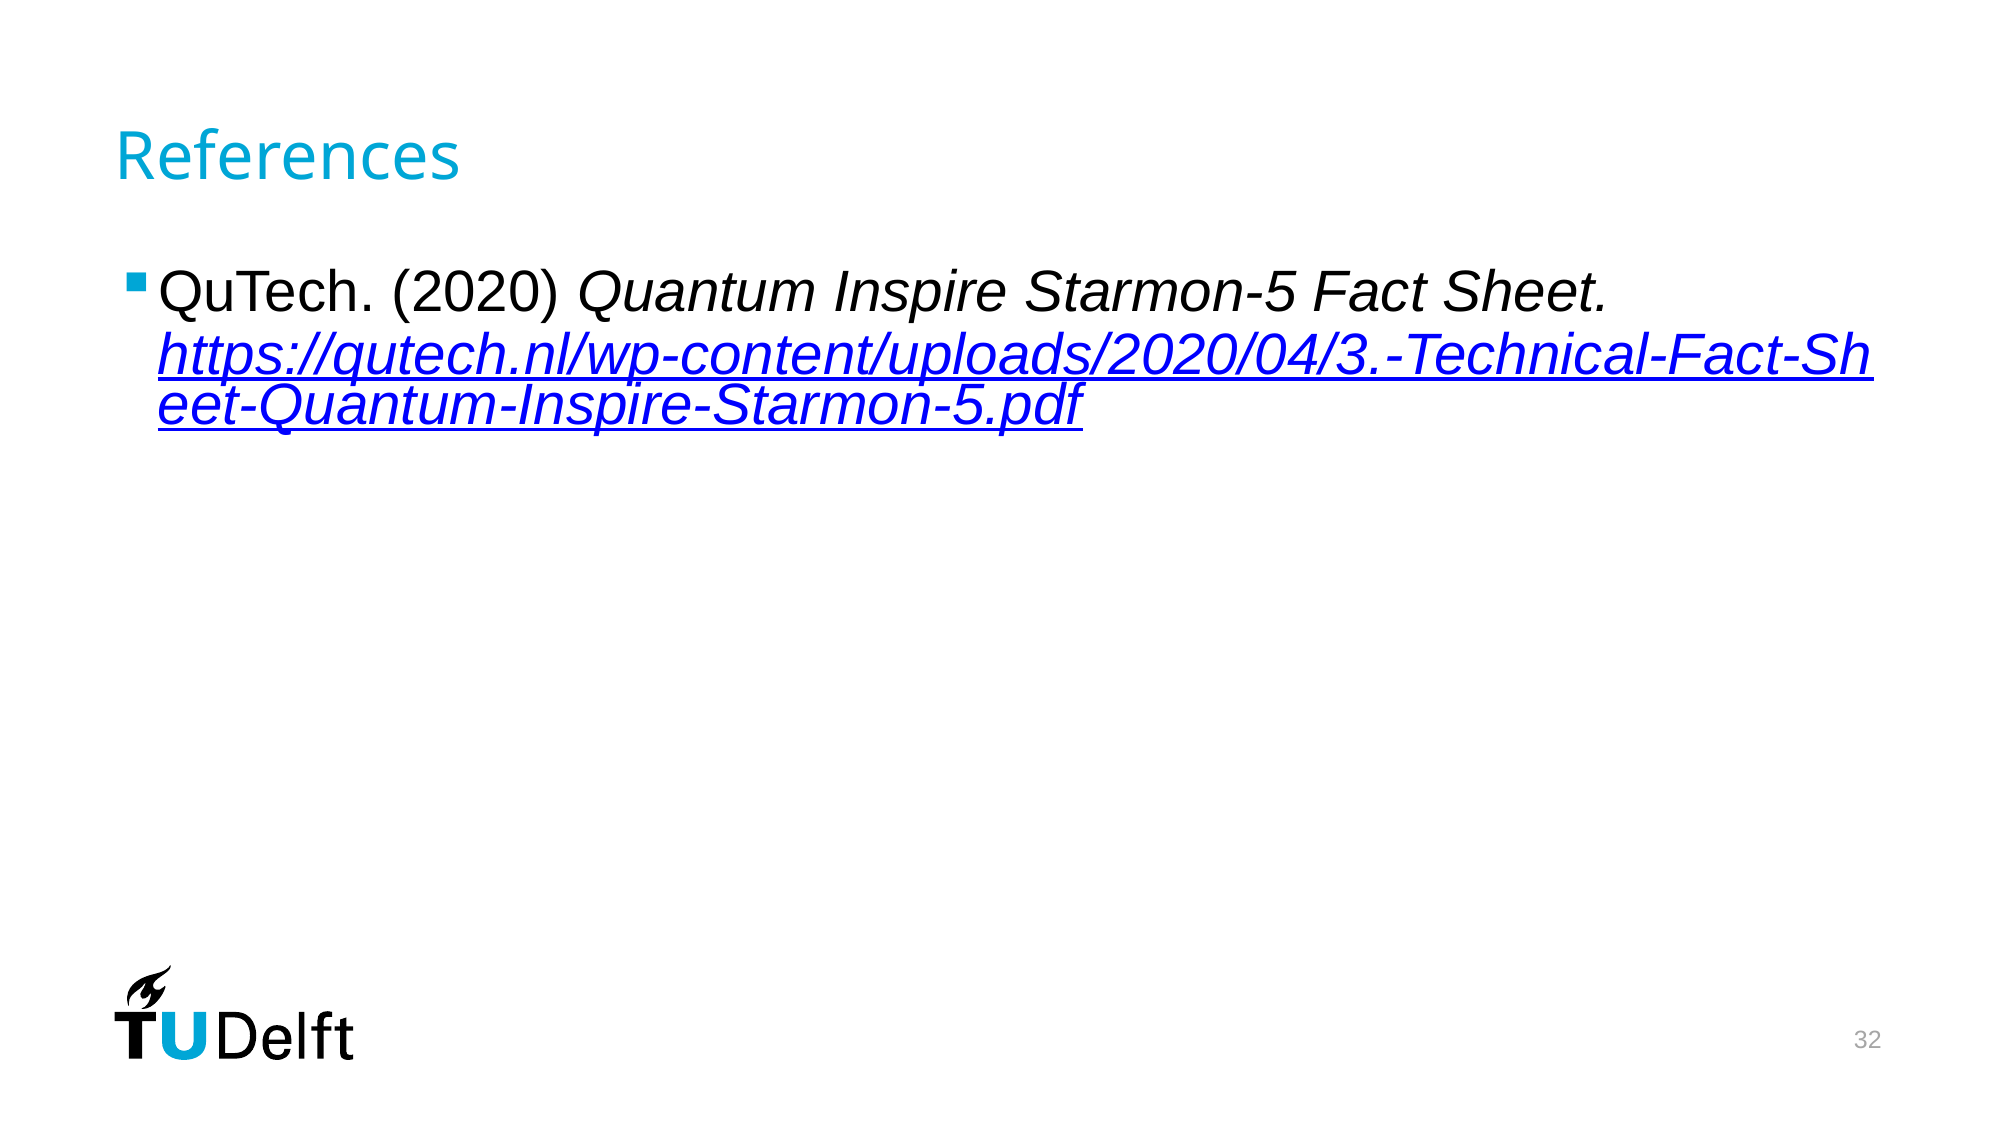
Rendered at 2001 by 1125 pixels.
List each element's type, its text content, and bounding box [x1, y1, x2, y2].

list QuTech. (2020) Quantum Inspire Starmon-5 Fact Sheet. https://qutech.nl/wp-content/uploads/2020/04/3.-Technical-Fact-Sheet-Quantum-Inspire-Starmon-5.pdf [114, 260, 1883, 977]
title References [114, 121, 1883, 203]
slide_number 31 [1851, 1024, 1883, 1054]
